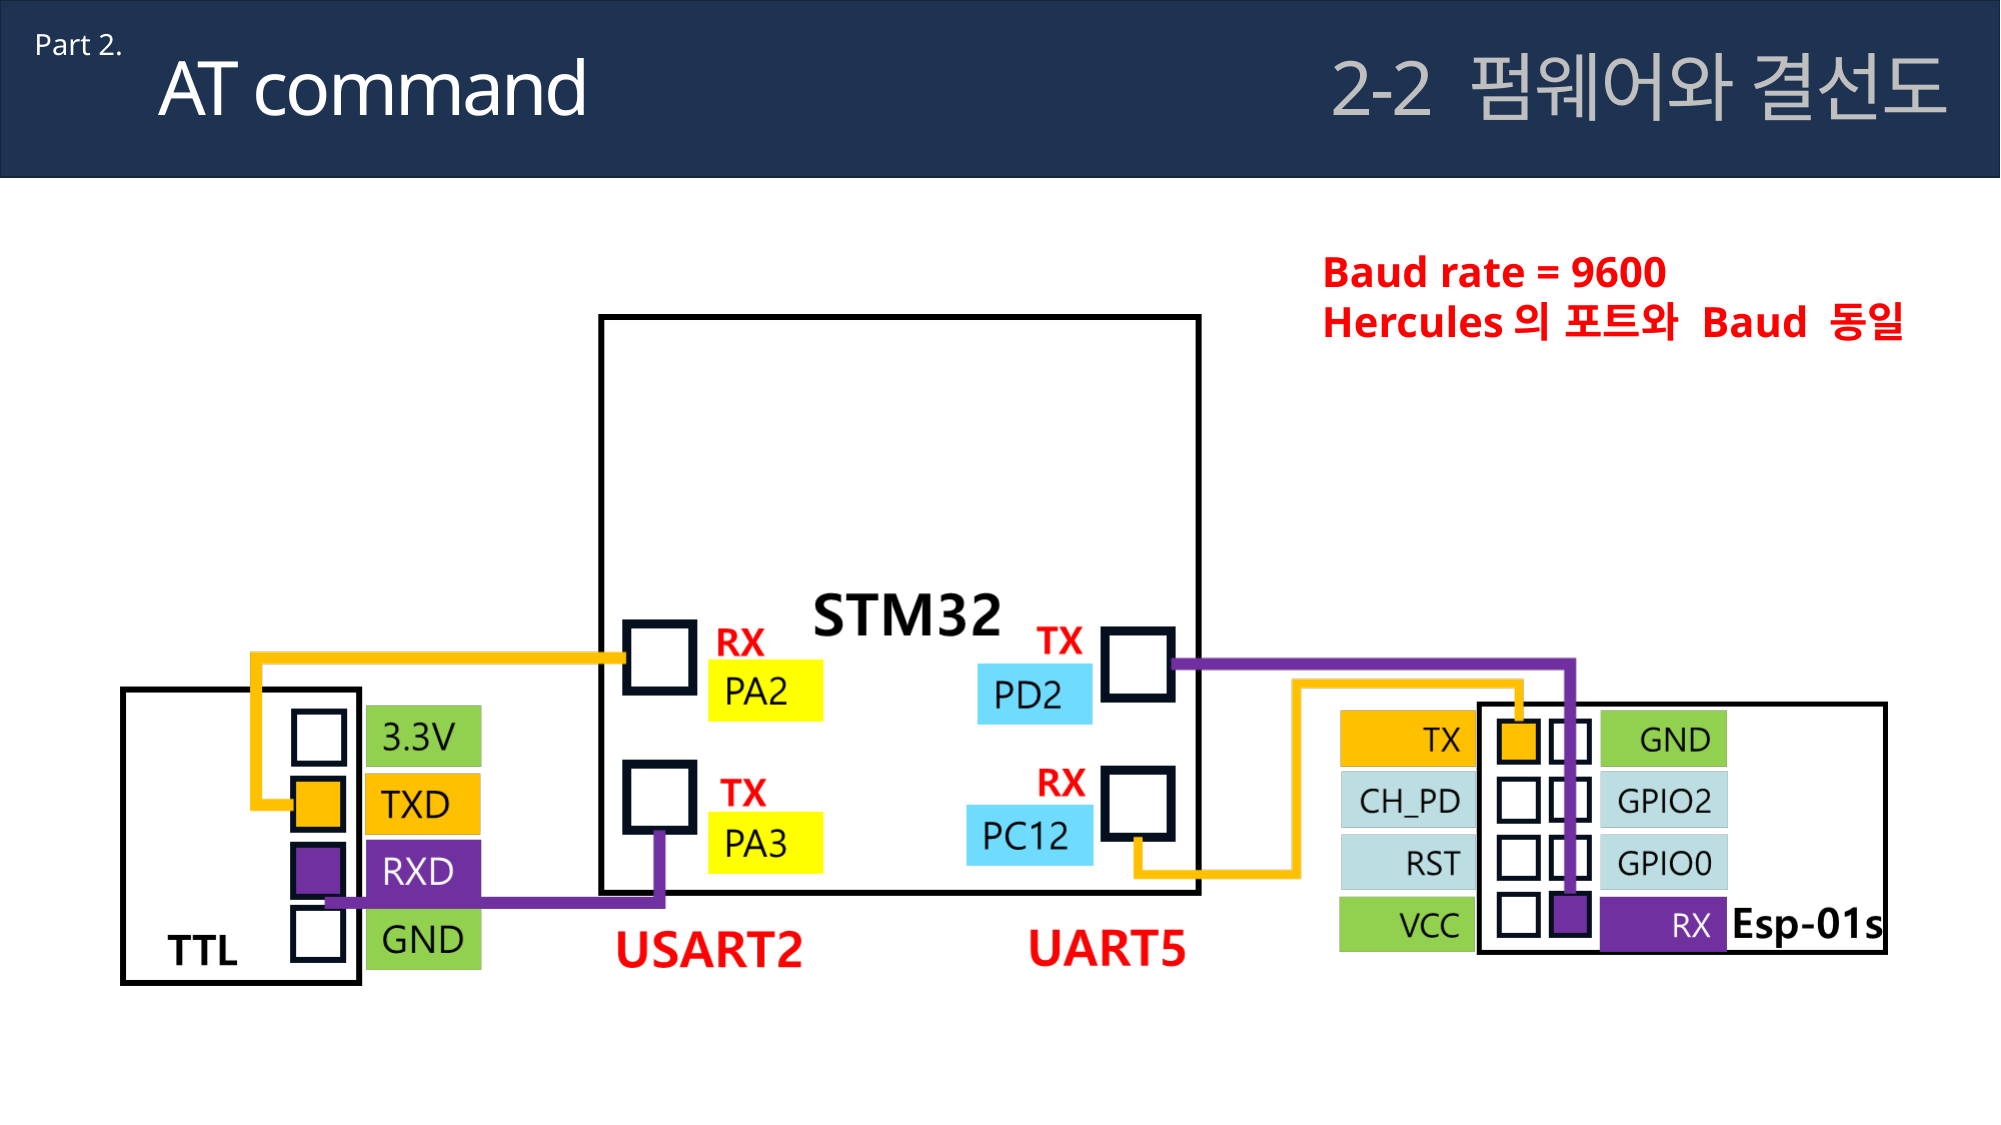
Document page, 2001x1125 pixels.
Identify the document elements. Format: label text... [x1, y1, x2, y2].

text_box Baud rate = 9600 Hercules의 포트와 Baud 동일 [1307, 238, 2000, 353]
picture [41, 314, 1909, 1009]
text_box [0, 0, 2000, 178]
text_box 2-2 펌웨어와 결선도 [1257, 33, 1966, 138]
text_box Part 2. [19, 19, 146, 69]
text_box AT command [143, 33, 678, 138]
